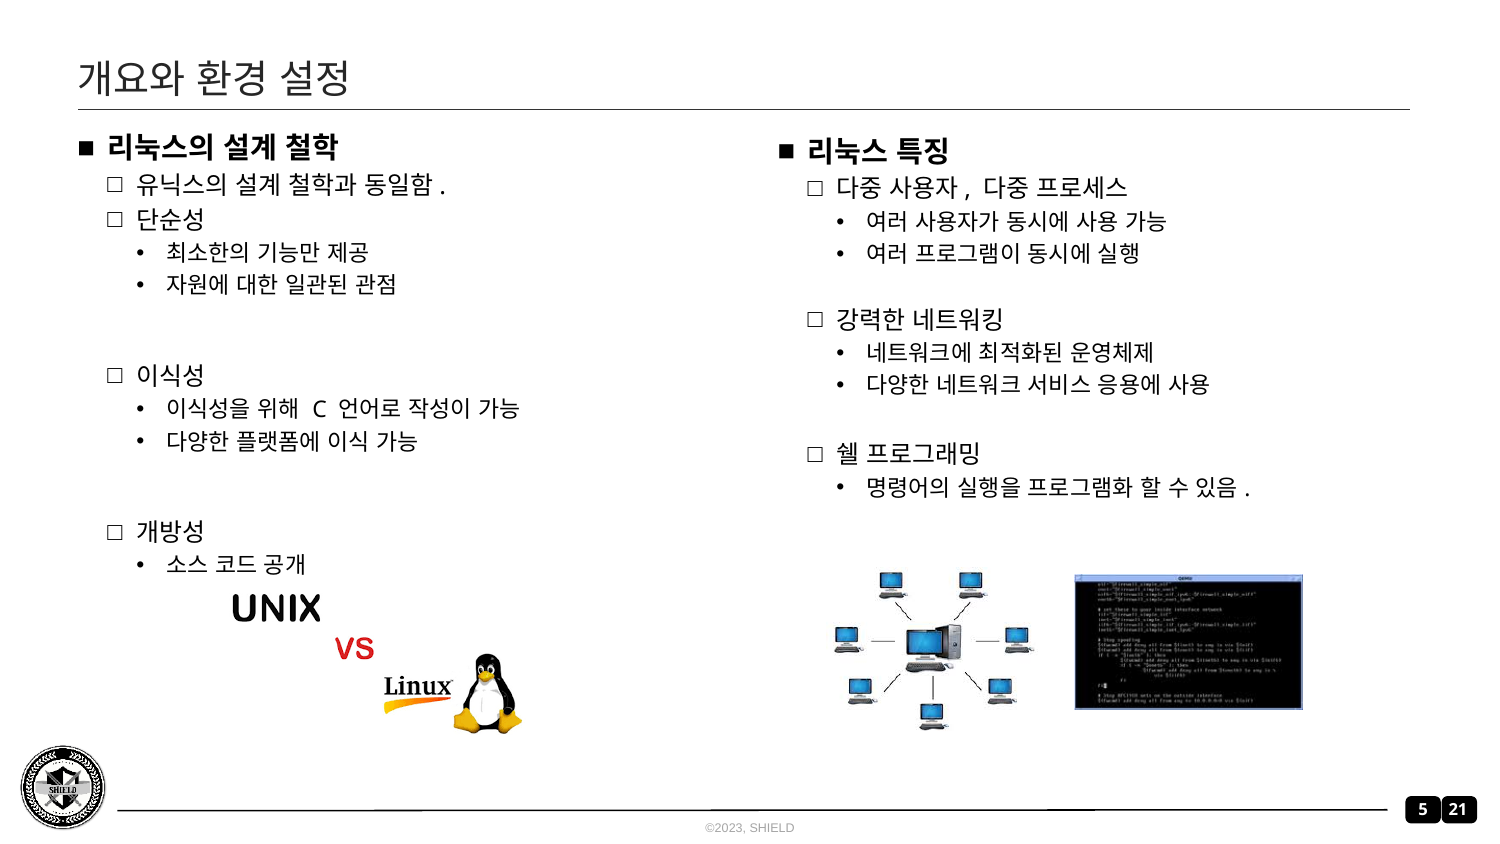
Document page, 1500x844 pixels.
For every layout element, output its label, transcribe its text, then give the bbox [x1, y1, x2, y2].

list 리눅스의 설계 철학 유닉스의 설계 철학과 동일함. 단순성 최소한의 기능만 제공 자원에 대한 일관된 관점 이식성 이식성을 위해 C 언어로 작성이 가능 다양한 플랫폼에 이식 가능 개방성 소스 코드 공개 [62, 121, 738, 760]
title 개요와 환경 설정 [62, 46, 1438, 110]
picture [826, 567, 1040, 739]
picture [1074, 574, 1303, 710]
text_box 리눅스 특징 다중 사용자, 다중 프로세스 여러 사용자가 동시에 사용 가능 여러 프로그램이 동시에 실행 강력한 네트워킹 네트워크에 최적화된 운영체제 다양한 네트워크 서비스 응용에 사용 쉘 프로그래밍 명령어의 실행을 프로그램화 할 수 있음. [762, 125, 1438, 763]
picture [18, 743, 107, 831]
picture [224, 584, 526, 736]
